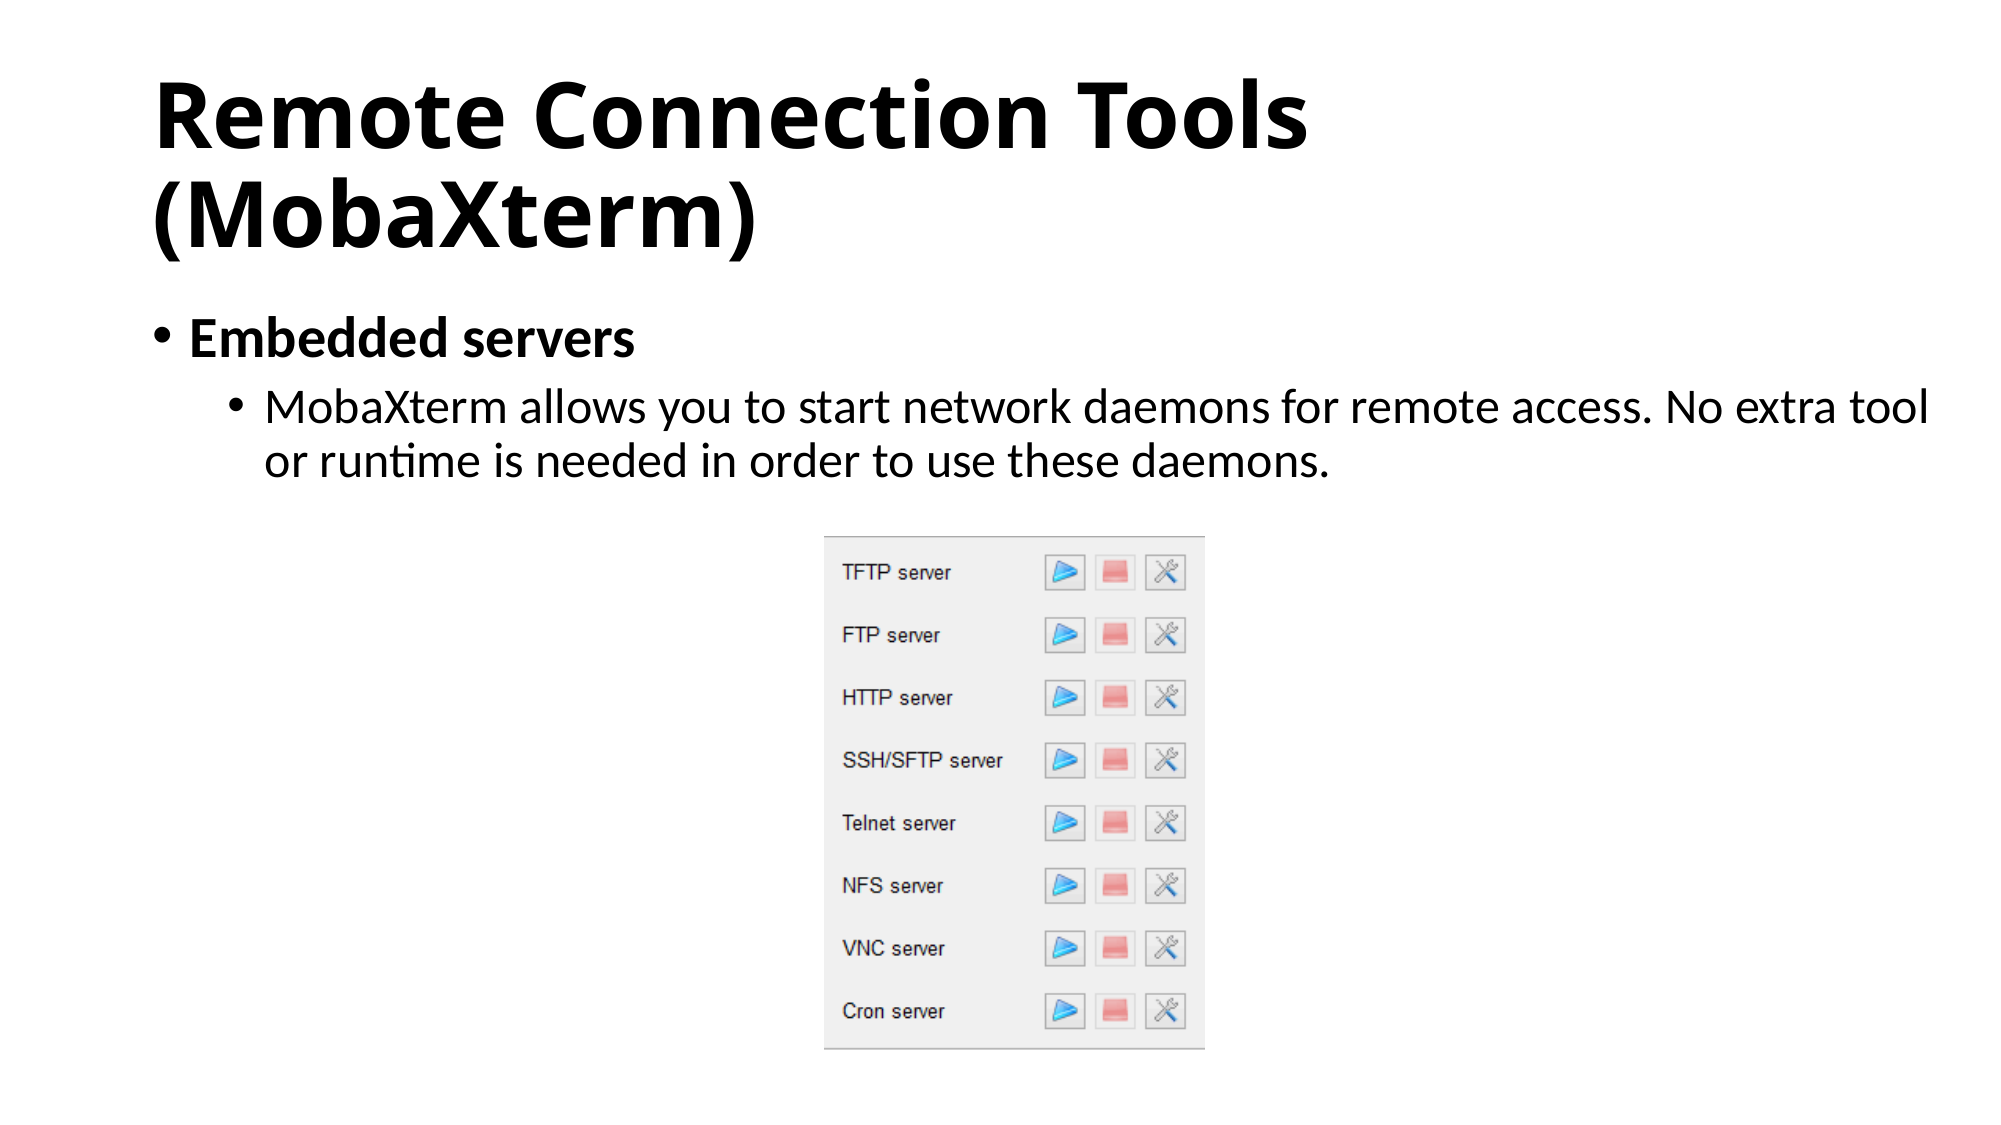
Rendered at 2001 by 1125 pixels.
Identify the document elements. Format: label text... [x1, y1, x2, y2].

picture [824, 536, 1205, 1053]
list Embedded servers MobaXterm allows you to start network daemons for remote access. No extra tool or runtime is needed in order to use these daemons. [137, 299, 2000, 611]
title Remote Connection Tools (MobaXterm) [137, 59, 1863, 278]
